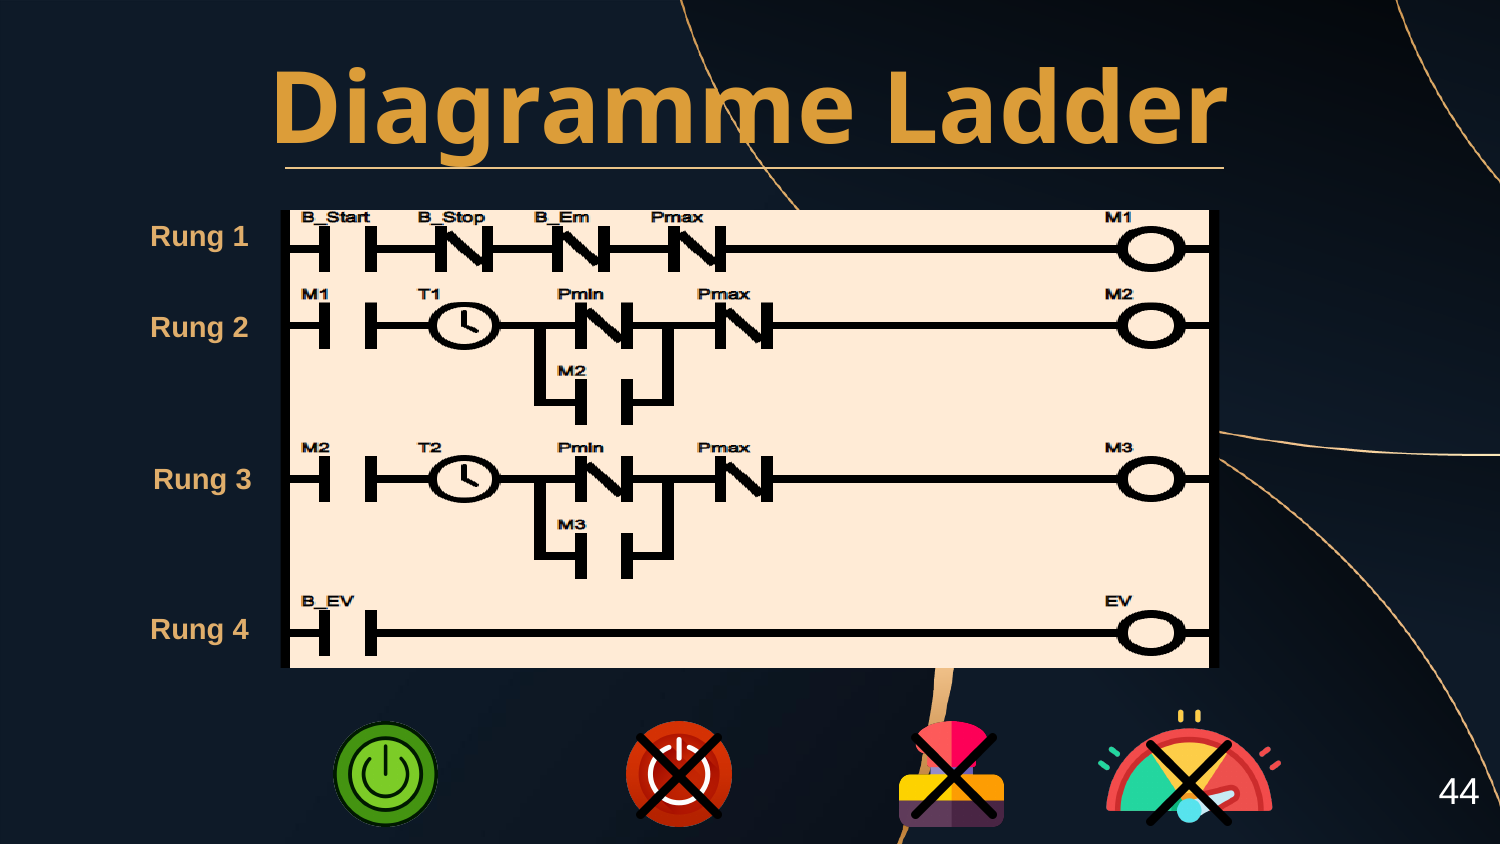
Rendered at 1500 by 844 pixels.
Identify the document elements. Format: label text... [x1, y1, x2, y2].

text_box Rung 2 [135, 301, 275, 351]
picture [0, 0, 1500, 844]
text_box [626, 721, 732, 827]
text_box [1097, 674, 1281, 844]
text_box 44 [1405, 735, 1480, 813]
text_box Diagramme Ladder [254, 36, 1246, 172]
text_box Rung 3 [138, 452, 275, 503]
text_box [898, 721, 1004, 827]
text_box Rung 4 [135, 603, 275, 653]
text_box Rung 1 [135, 210, 278, 260]
